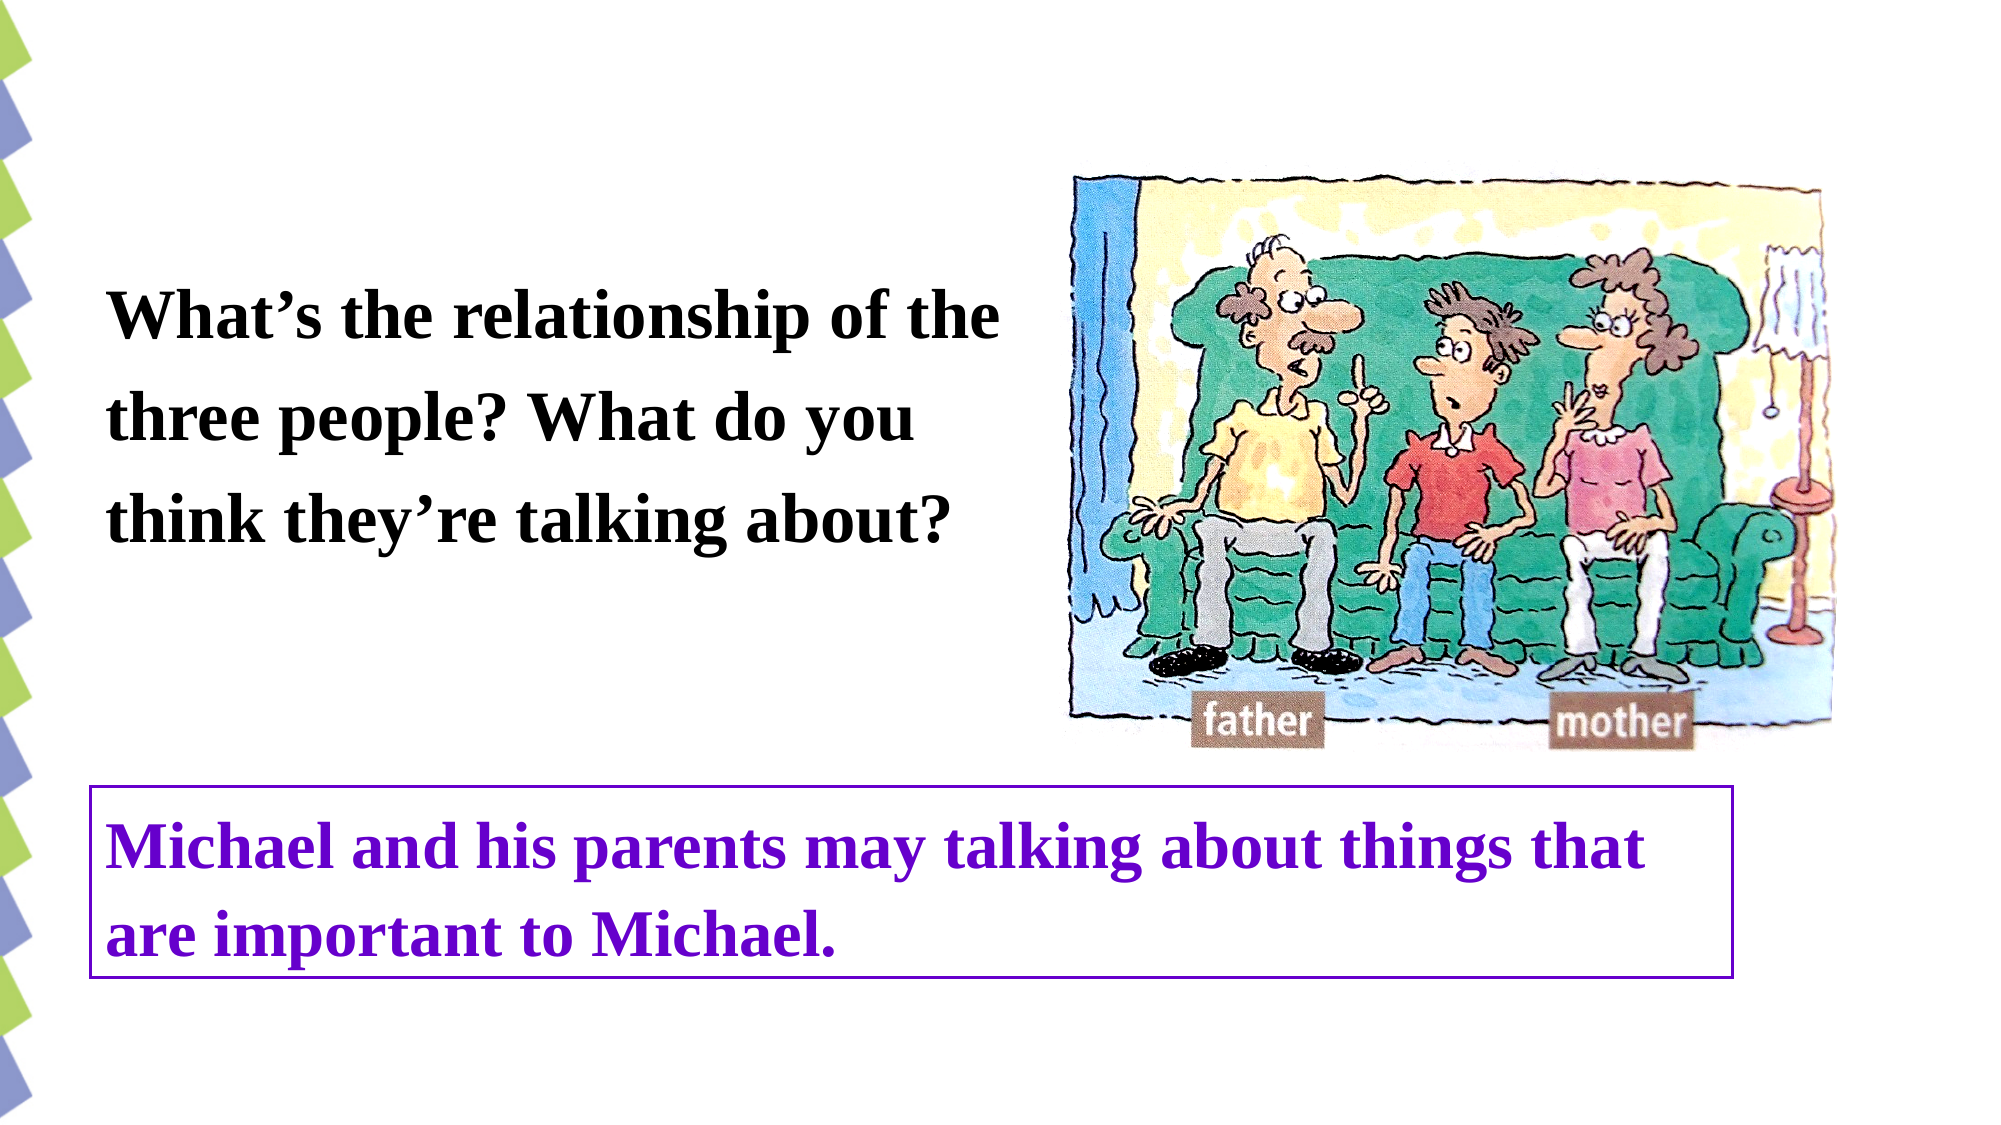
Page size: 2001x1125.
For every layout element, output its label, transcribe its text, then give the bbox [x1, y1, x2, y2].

picture [0, 0, 2001, 1125]
text_box Michael and his parents may talking about things that are important to Michael. [90, 786, 1733, 978]
text_box What’s the relationship of the three people? What do you think they’re talking about? [90, 243, 1053, 564]
